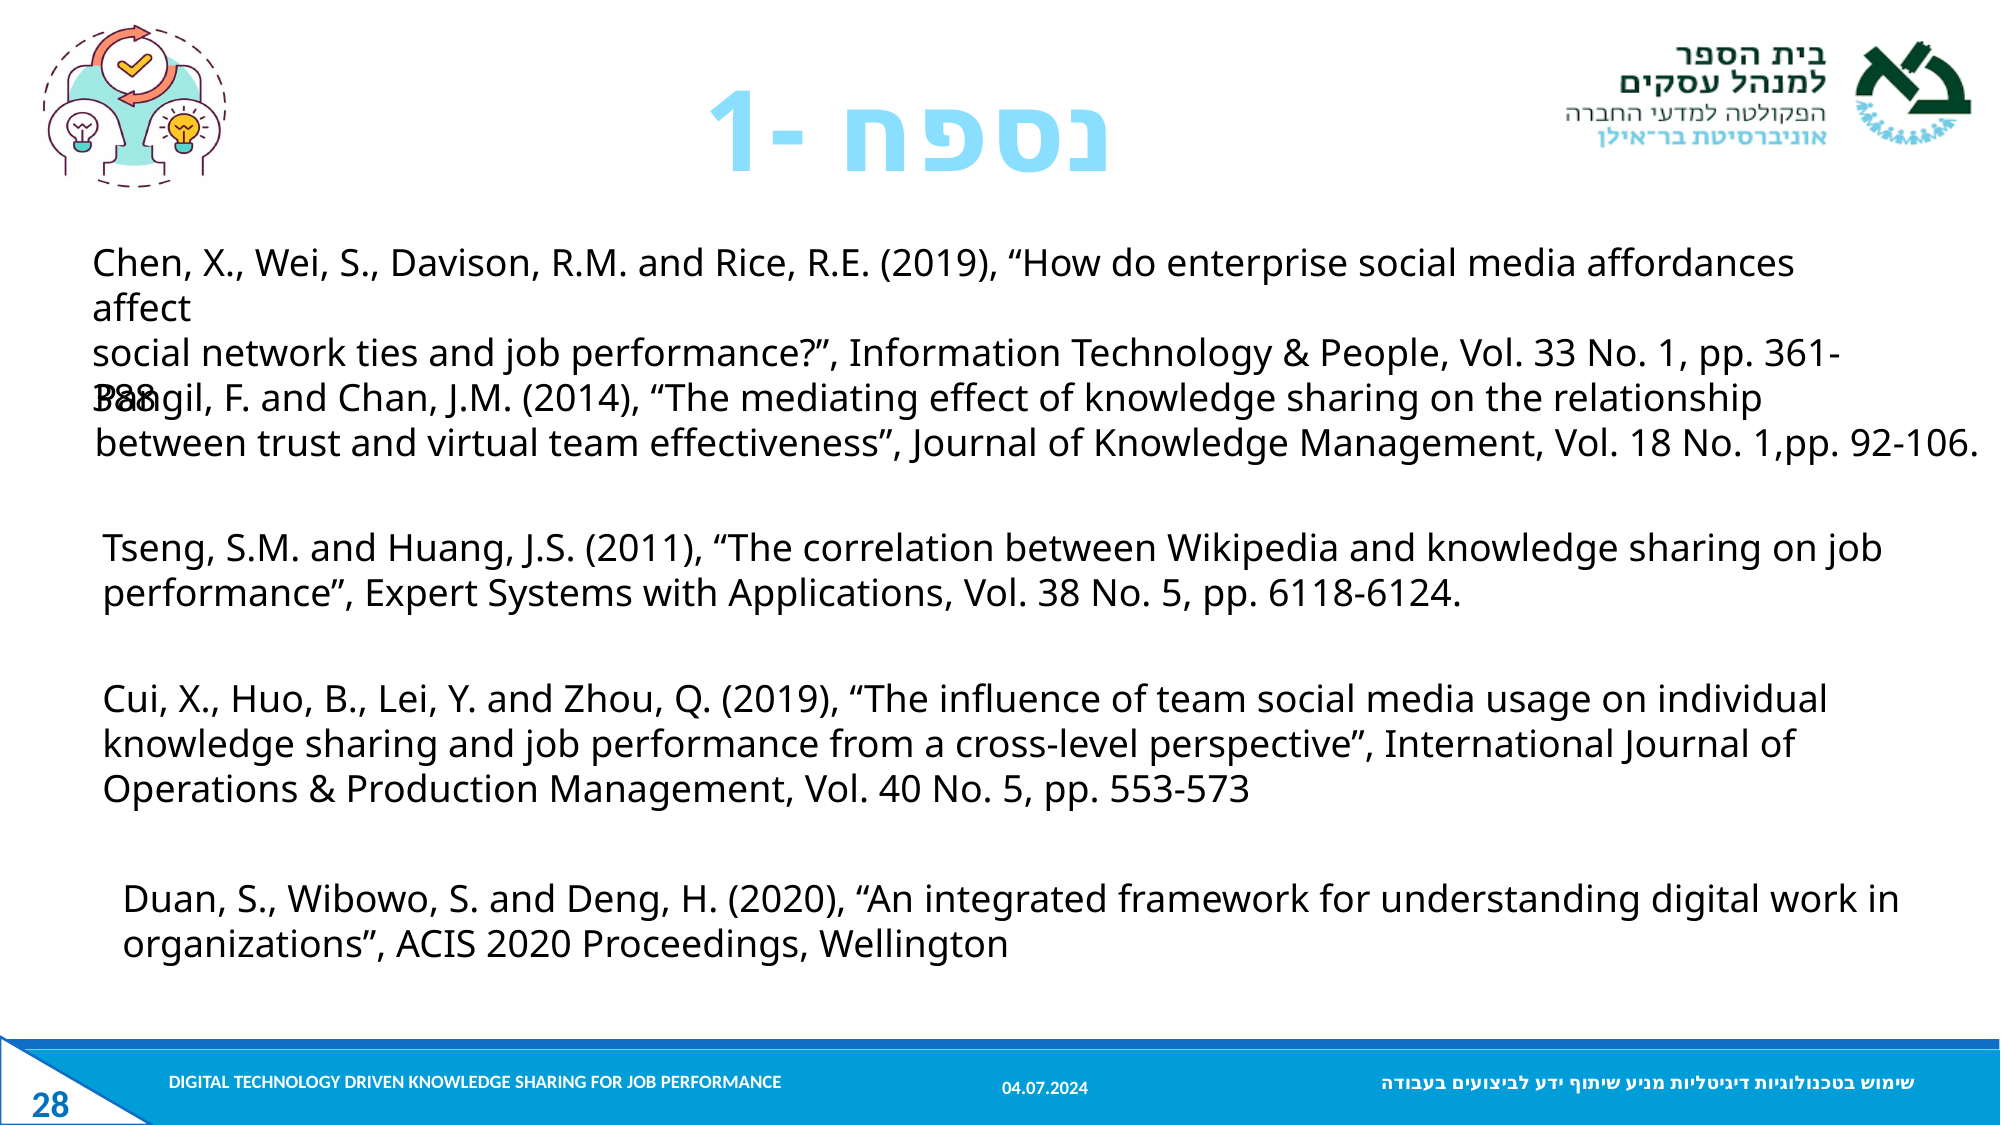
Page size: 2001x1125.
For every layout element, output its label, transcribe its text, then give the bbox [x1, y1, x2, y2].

footer שימוש בטכנולוגיות דיגיטליות מניע שיתוף ידע לביצועים בעבודה [1312, 1051, 1988, 1112]
text_box Duan, S., Wibowo, S. and Deng, H. (2020), “An integrated framework for understanding digital work in organizations”, ACIS 2020 Proceedings, Wellington [107, 867, 1988, 973]
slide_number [986, 1056, 1437, 1117]
text_box Digital technology driven knowledge sharing for job performance [137, 1050, 813, 1111]
text_box Pangil, F. and Chan, J.M. (2014), “The mediating effect of knowledge sharing on the relationship between trust and virtual team effectiveness”, Journal of Knowledge Management, Vol. 18 No. 1,pp. 92-106. [79, 366, 2000, 471]
text_box Chen, X., Wei, S., Davison, R.M. and Rice, R.E. (2019), “How do enterprise social media affordances affect social network ties and job performance?”, Information Technology & People, Vol. 33 No. 1, pp. 361-388 [77, 231, 1868, 427]
picture [2, 6, 290, 197]
text_box נספח -1 [690, 51, 1158, 202]
text_box 28 [0, 1035, 154, 1125]
text_box Tseng, S.M. and Huang, J.S. (2011), “The correlation between Wikipedia and knowledge sharing on job performance”, Expert Systems with Applications, Vol. 38 No. 5, pp. 6118-6124. [87, 516, 1988, 622]
picture [1557, 17, 1973, 170]
text_box Cui, X., Huo, B., Lei, Y. and Zhou, Q. (2019), “The influence of team social media usage on individual knowledge sharing and job performance from a cross-level perspective”, International Journal of Operations & Production Management, Vol. 40 No. 5, pp. 553-573 [87, 667, 2000, 818]
